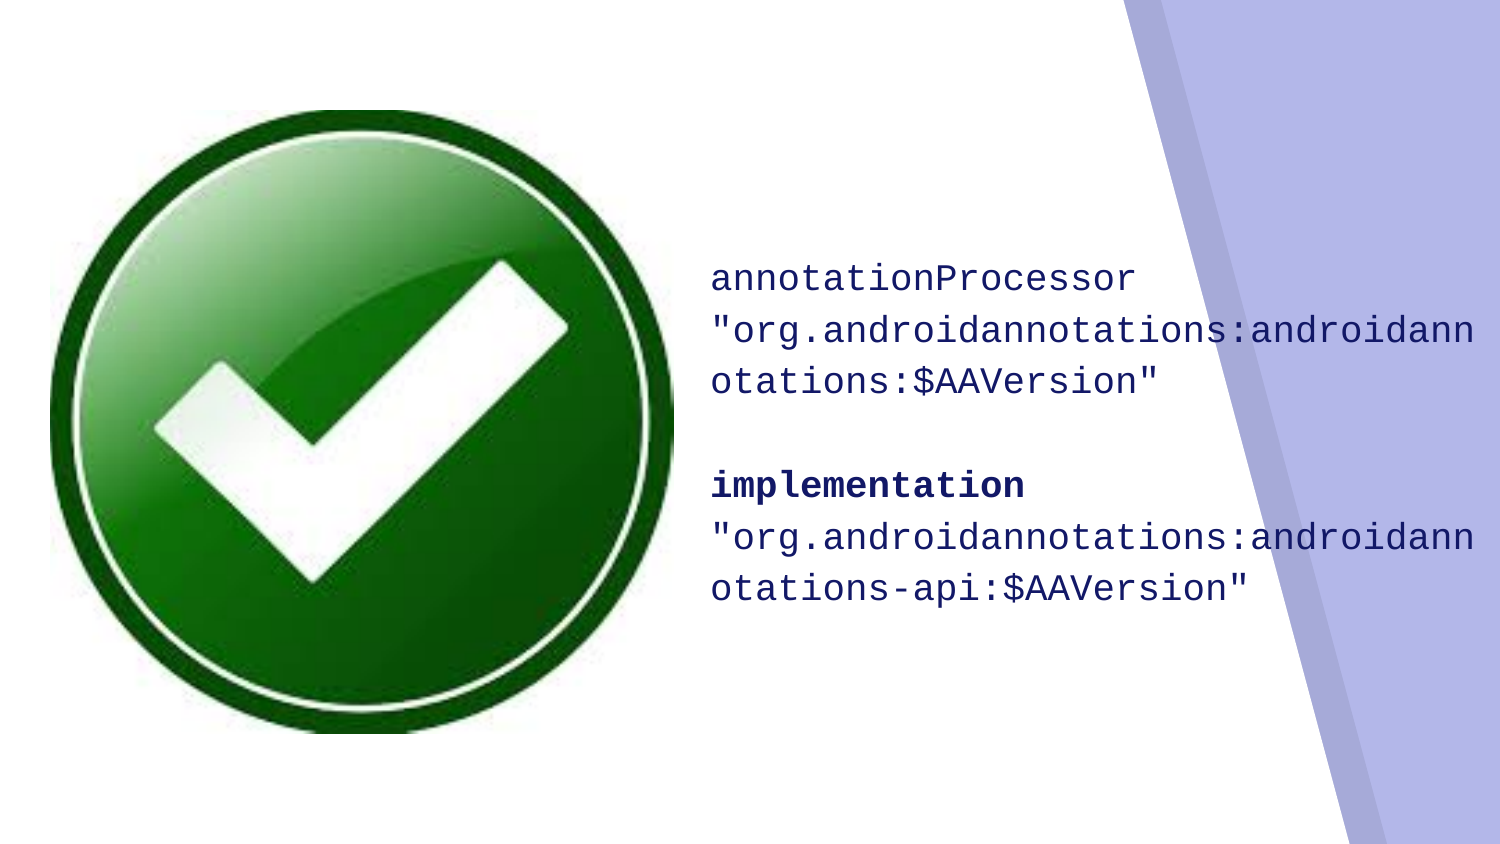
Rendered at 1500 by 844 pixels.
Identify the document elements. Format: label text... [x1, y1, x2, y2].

picture [49, 109, 674, 734]
text_box annotationProcessor "org.androidannotations:androidannotations:$AAVersion" implementation "org.androidannotations:androidannotations-api:$AAVersion" [695, 231, 1500, 613]
